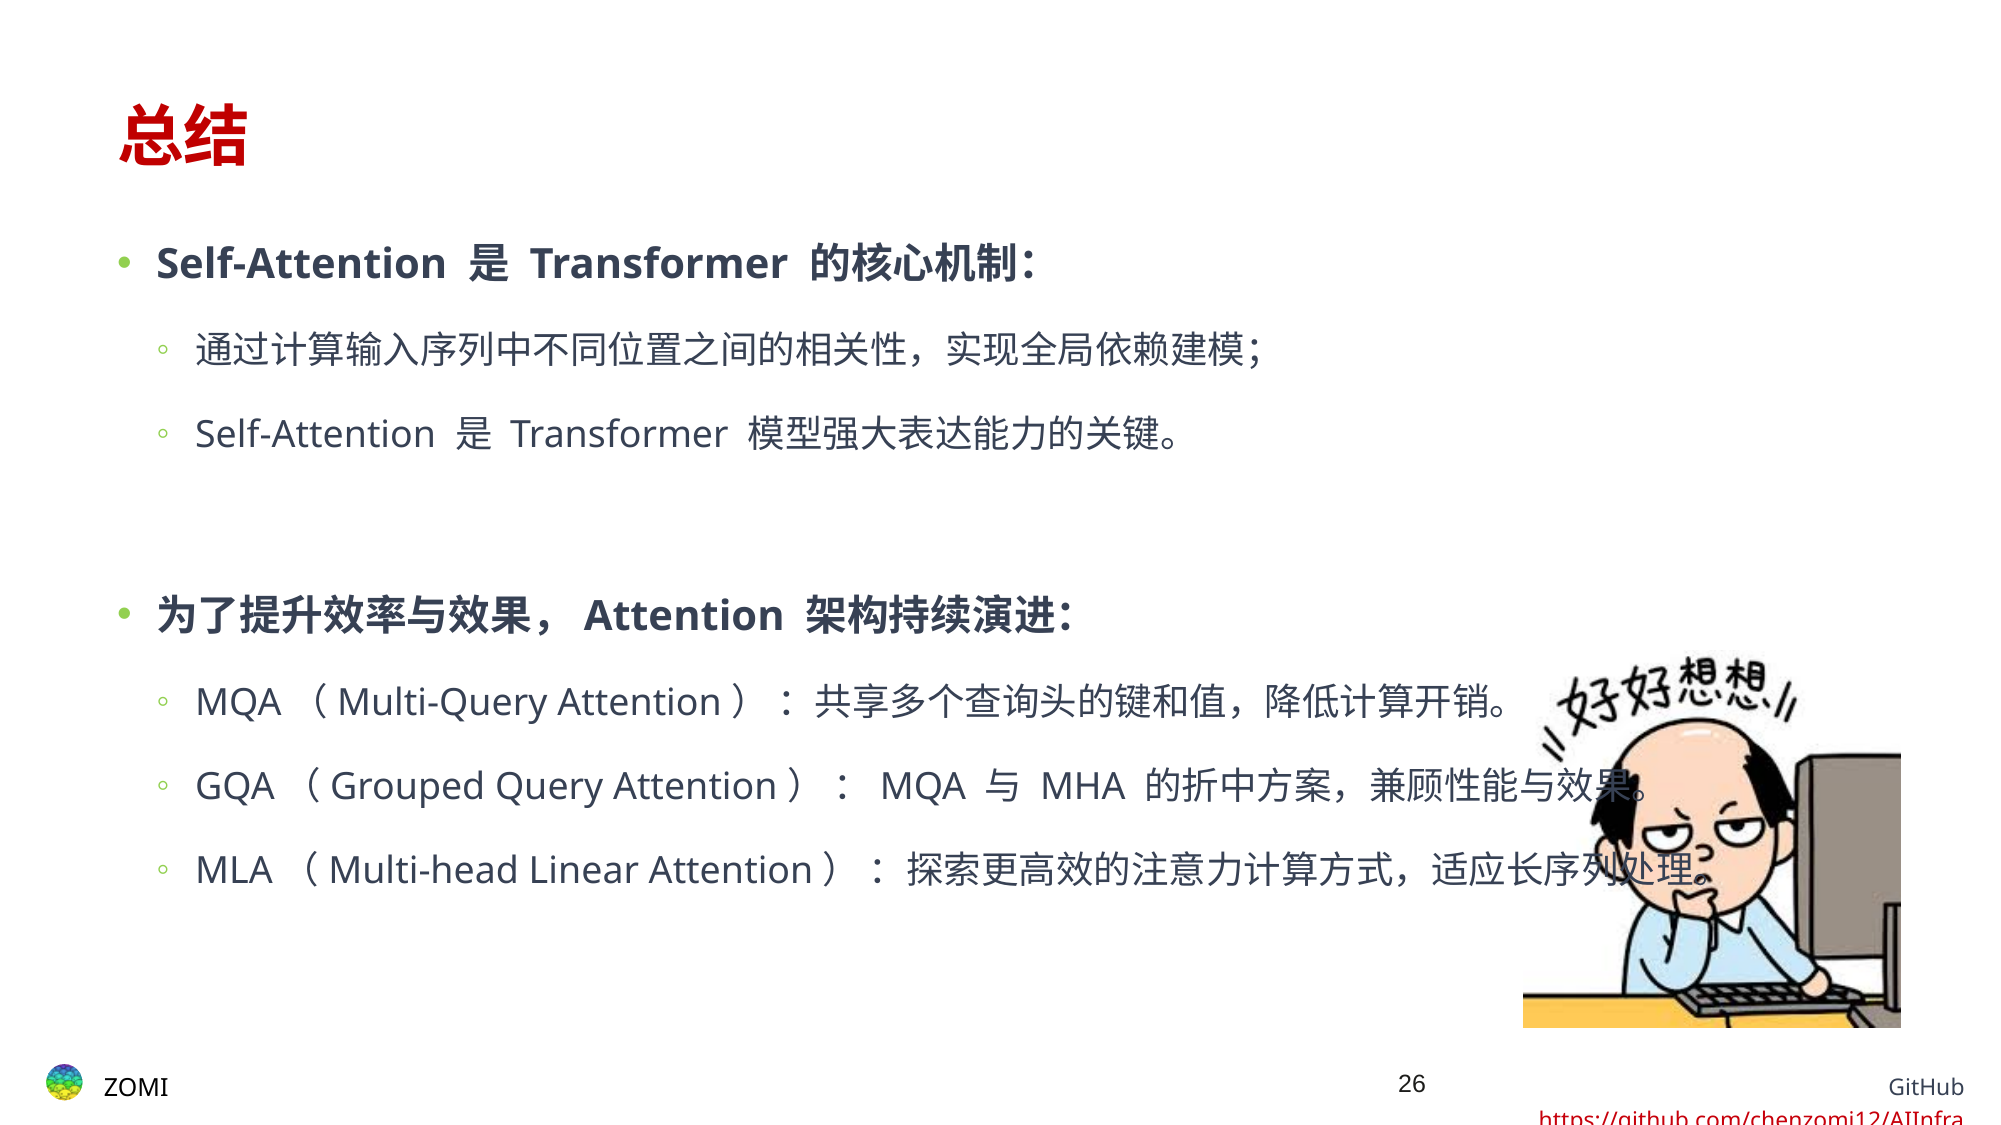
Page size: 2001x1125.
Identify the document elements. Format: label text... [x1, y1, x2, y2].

list Self-Attention 是 Transformer 的核心机制： 通过计算输入序列中不同位置之间的相关性，实现全局依赖建模； Self-Attention 是 Transformer 模型强大表达能力的关键。 为了提升效率与效果，Attention 架构持续演进： MQA（Multi-Query Attention） ：共享多个查询头的键和值，降低计算开销。 GQA（Grouped Query Attention） ：MQA 与 MHA 的折中方案，兼顾性能与效果。 MLA（Multi-head Linear Attention） ：探索更高效的注意力计算方式，适应长序列处理。 [102, 204, 1901, 1043]
picture [1523, 649, 1902, 1028]
picture [47, 1065, 82, 1100]
title 总结 [102, 85, 1901, 183]
